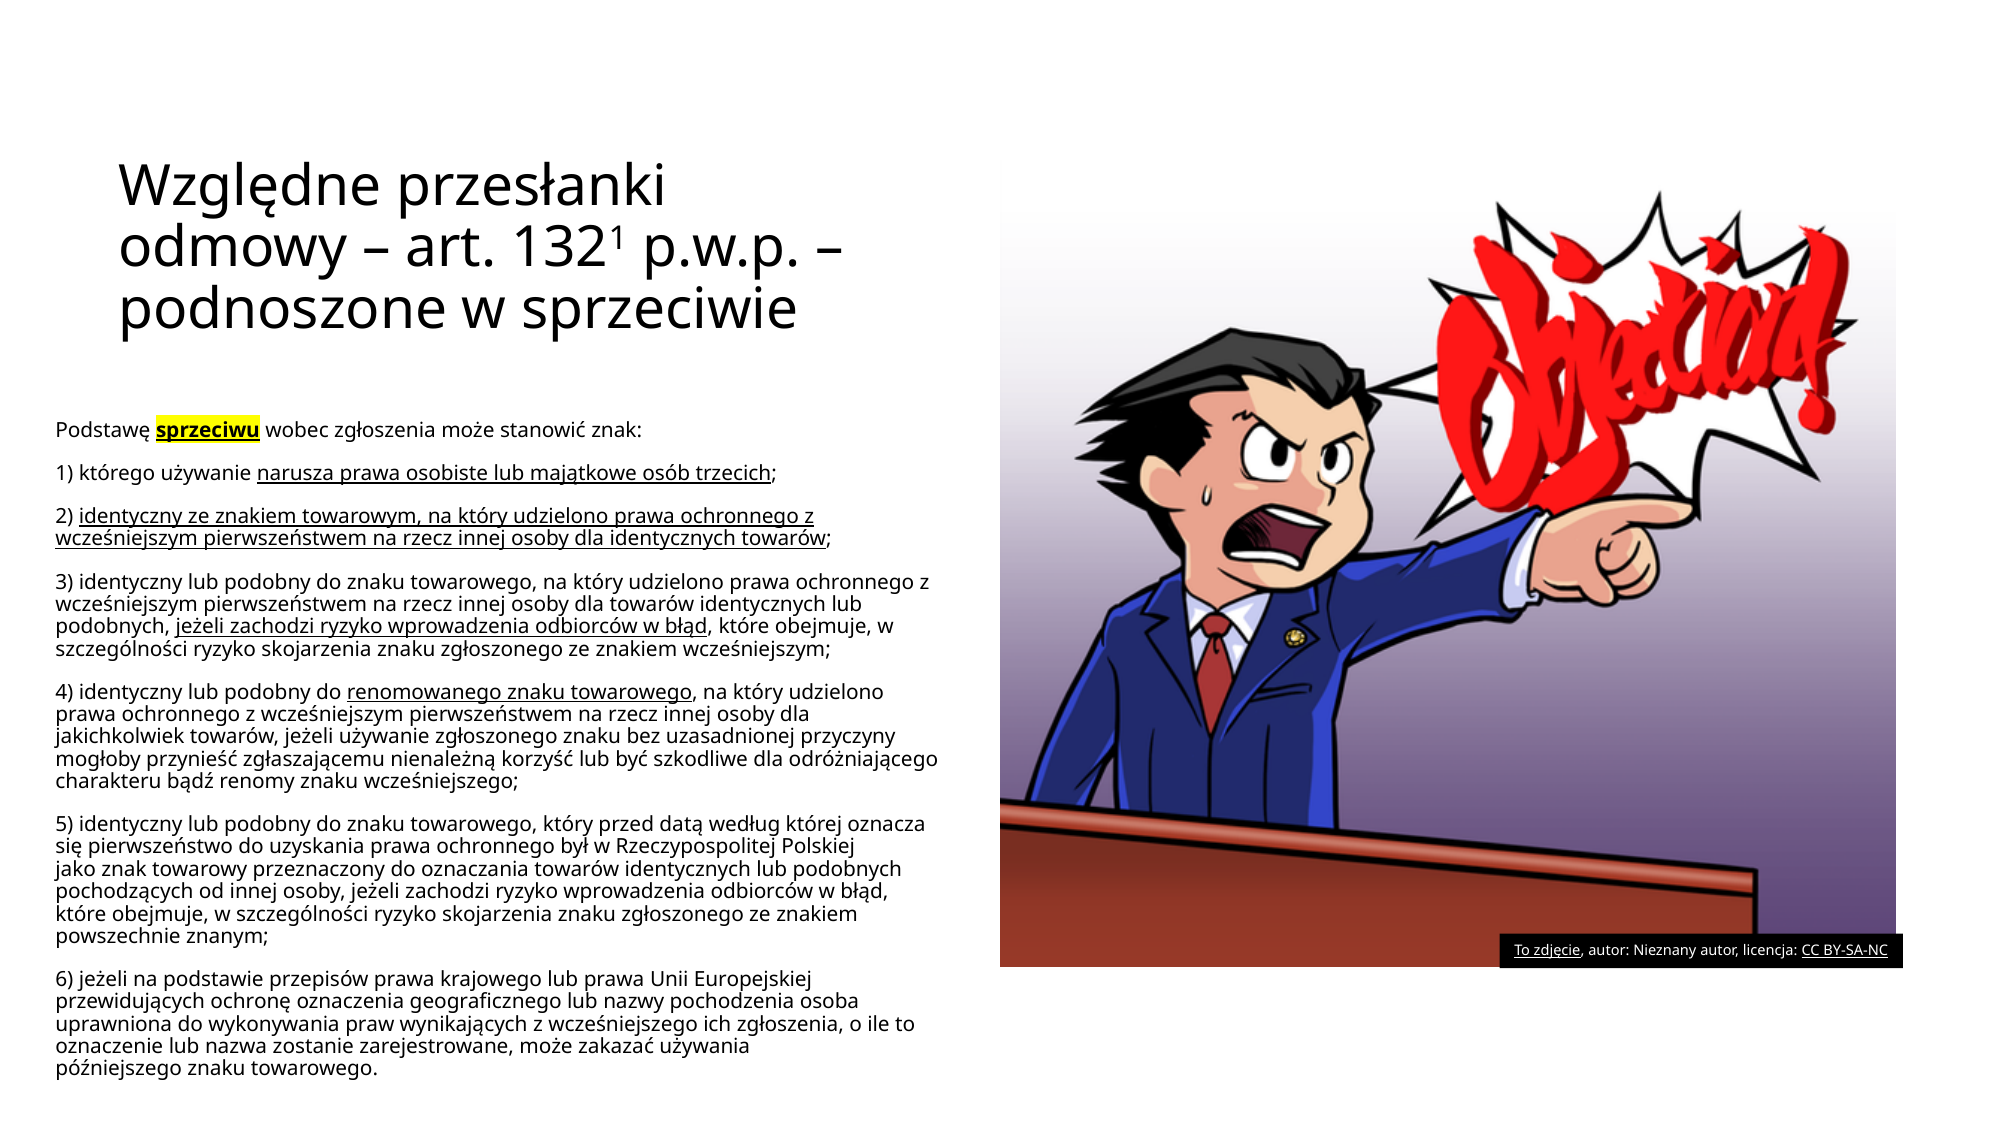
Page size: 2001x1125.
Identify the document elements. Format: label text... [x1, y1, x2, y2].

picture [999, 157, 1897, 968]
title Względne przesłanki odmowy – art. 1321 p.w.p. – podnoszone w sprzeciwie [103, 104, 894, 348]
text_box To zdjęcie, autor: Nieznany autor, licencja: CC BY-SA-NC [1499, 933, 1903, 969]
list Podstawę sprzeciwu wobec zgłoszenia może stanowić znak: 1) którego używanie narusza prawa osobiste lub majątkowe osób trzecich; 2) identyczny ze znakiem towarowym, na który udzielono prawa ochronnego z wcześniejszym pierwszeństwem na rzecz innej osoby dla identycznych towarów; 3) identyczny lub podobny do znaku towarowego, na który udzielono prawa ochronnego z wcześniejszym pierwszeństwem na rzecz innej osoby dla towarów identycznych lub podobnych, jeżeli zachodzi ryzyko wprowadzenia odbiorców w błąd, które obejmuje, w szczególności ryzyko skojarzenia znaku zgłoszonego ze znakiem wcześniejszym; 4) identyczny lub podobny do renomowanego znaku towarowego, na który udzielono prawa ochronnego z wcześniejszym pierwszeństwem na rzecz innej osoby dla jakichkolwiek towarów, jeżeli używanie zgłoszonego znaku bez uzasadnionej przyczyny mogłoby przynieść zgłaszającemu nienależną korzyść lub być szkodliwe dla odróżniającego charakteru bądź renomy znaku wcześniejszego; 5) identyczny lub podobny do znaku towarowego, który przed datą według której oznacza się pierwszeństwo do uzyskania prawa ochronnego był w Rzeczypospolitej Polskiej jako znak towarowy przeznaczony do oznaczania towarów identycznych lub podobnych pochodzących od innej osoby, jeżeli zachodzi ryzyko wprowadzenia odbiorców w błąd, które obejmuje, w szczególności ryzyko skojarzenia znaku zgłoszonego ze znakiem powszechnie znanym; 6) jeżeli na podstawie przepisów prawa krajowego lub prawa Unii Europejskiej przewidujących ochronę oznaczenia geograficznego lub nazwy pochodzenia osoba uprawniona do wykonywania praw wynikających z wcześniejszego ich zgłoszenia, o ile to oznaczenie lub nazwa zostanie zarejestrowane, może zakazać używania późniejszego znaku towarowego. [40, 411, 958, 1108]
